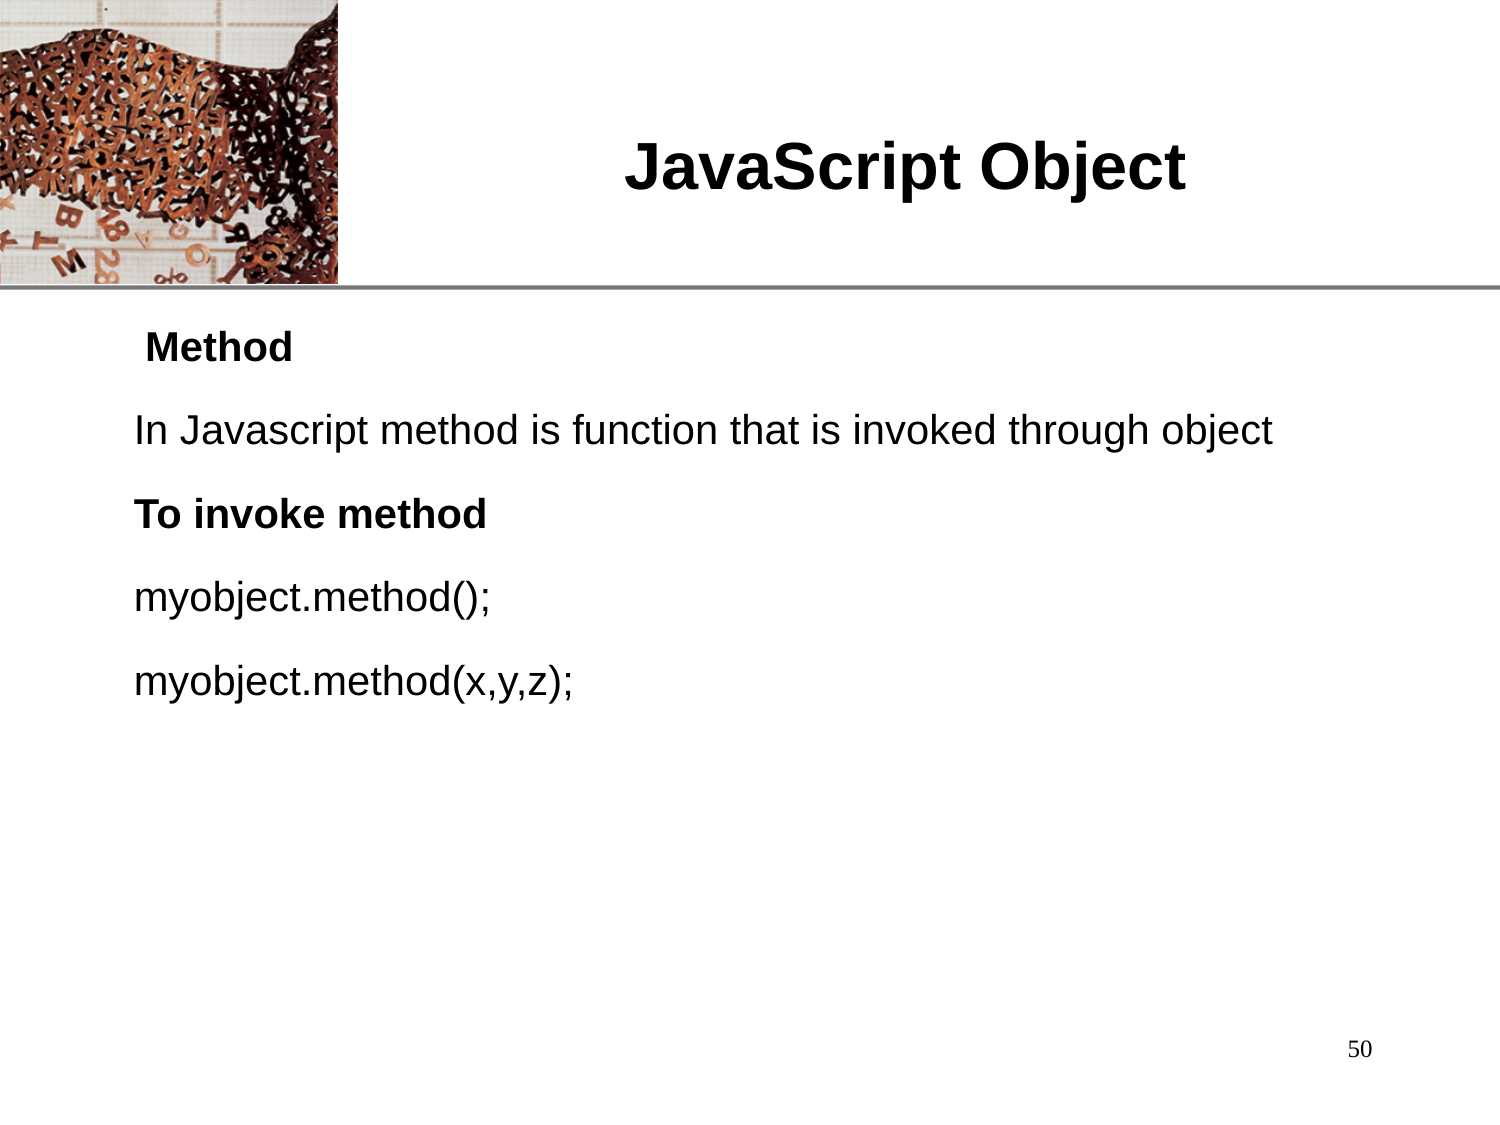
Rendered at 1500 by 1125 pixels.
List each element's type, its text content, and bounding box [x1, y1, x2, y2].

picture [0, 0, 338, 284]
title JavaScript Object [337, 62, 1476, 263]
list Method In Javascript method is function that is invoked through object To invoke method myobject.method(); myobject.method(x,y,z); [62, 287, 1438, 1125]
